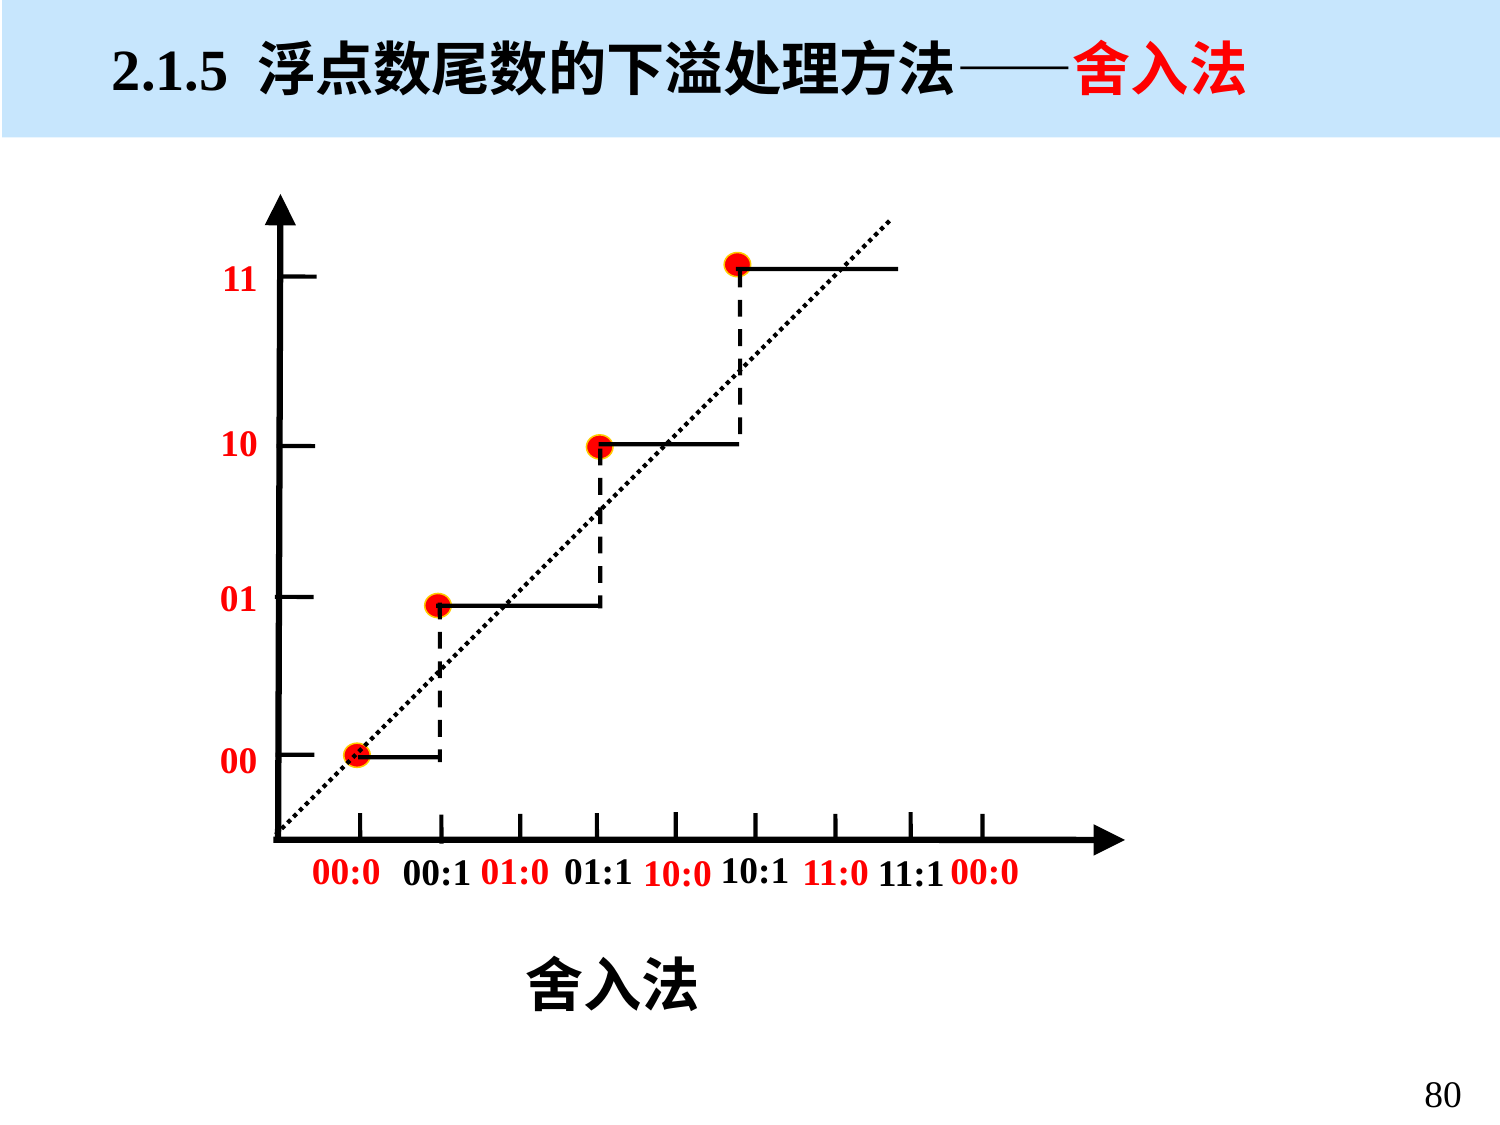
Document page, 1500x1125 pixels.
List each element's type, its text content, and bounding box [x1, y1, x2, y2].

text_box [204, 193, 1125, 902]
list 舍入法 [509, 940, 726, 1048]
title 2.1.5 浮点数尾数的下溢处理方法——舍入法 [96, 23, 1472, 124]
